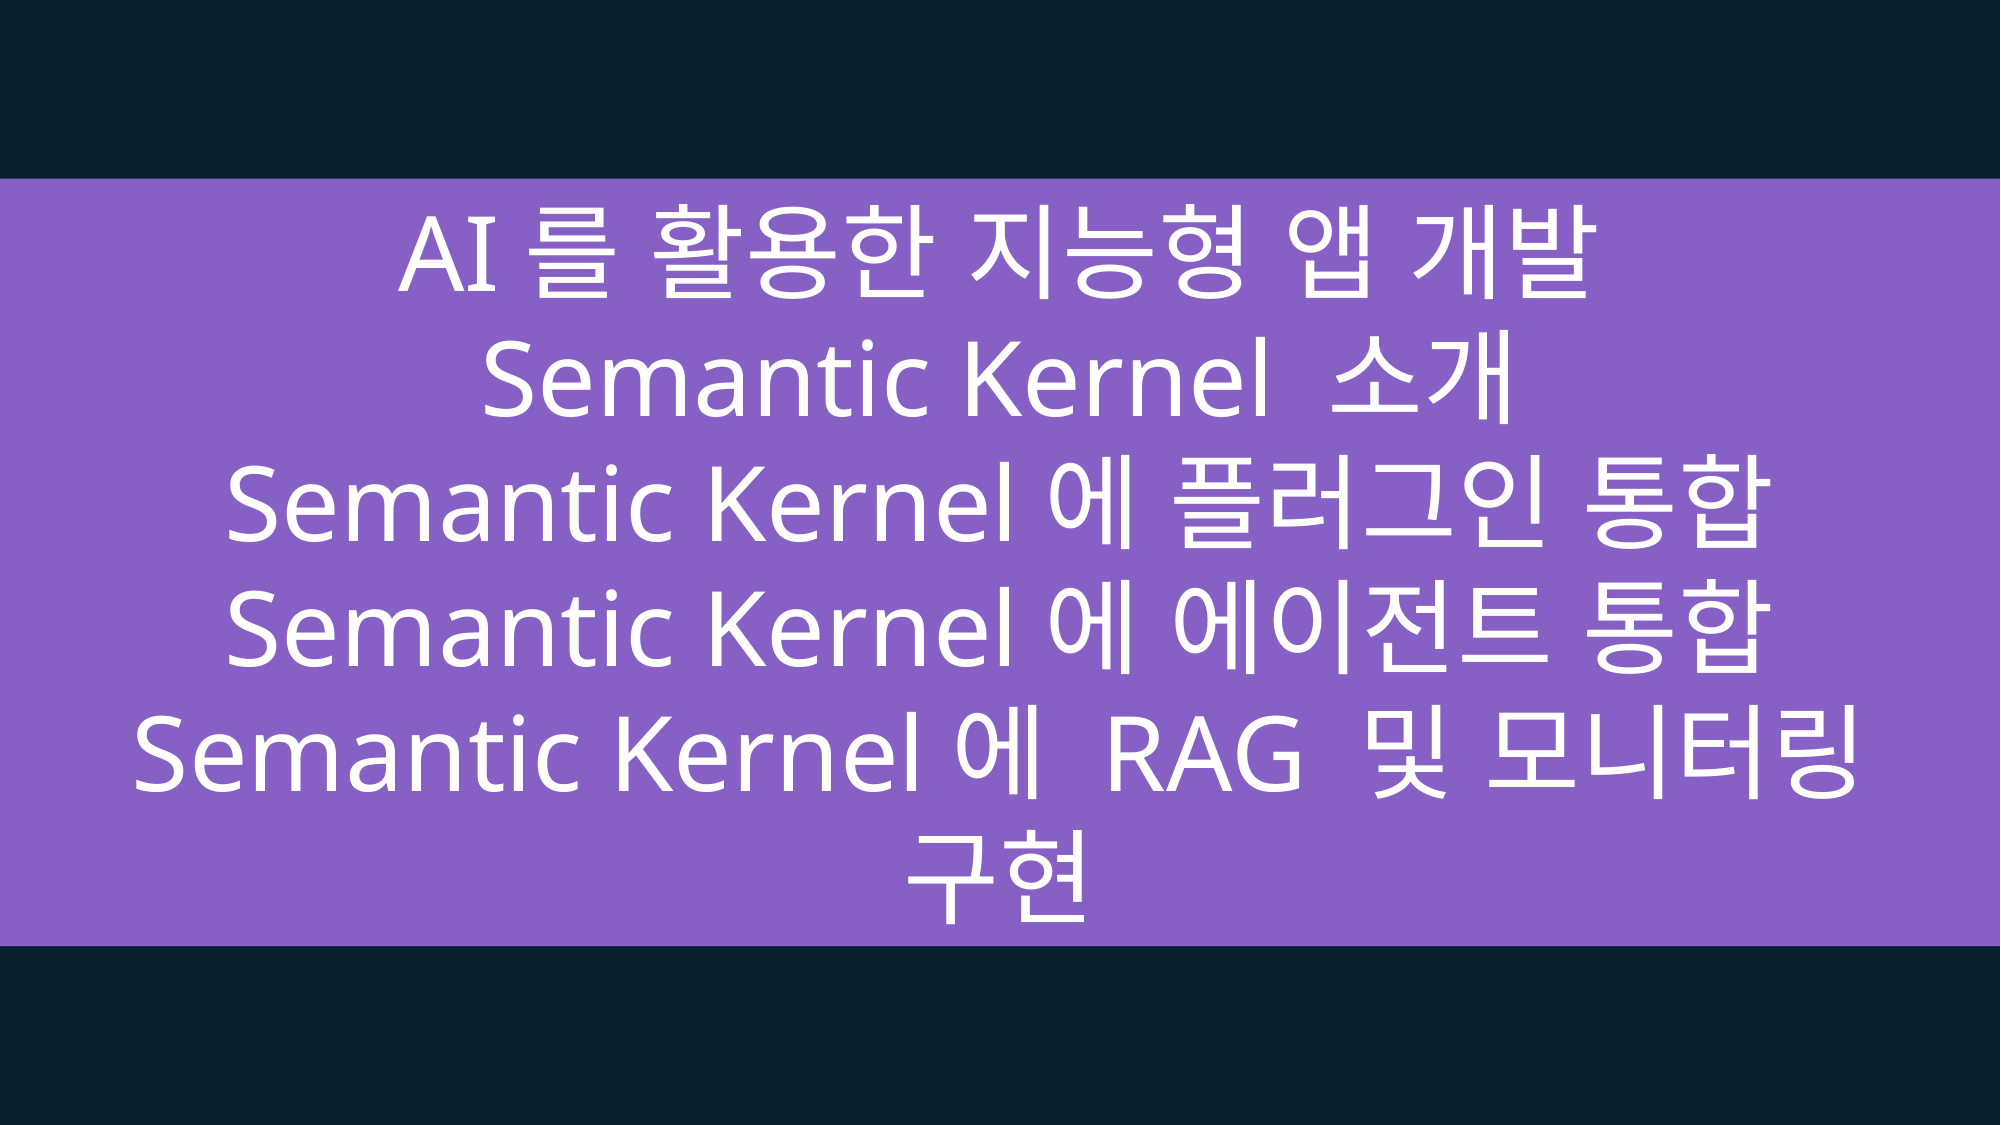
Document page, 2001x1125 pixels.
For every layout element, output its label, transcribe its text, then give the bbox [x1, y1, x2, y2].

text_box AI를 활용한 지능형 앱 개발 Semantic Kernel 소개 Semantic Kernel에 플러그인 통합 Semantic Kernel에 에이전트 통합 Semantic Kernel에 RAG 및 모니터링 구현 [0, 178, 2000, 947]
